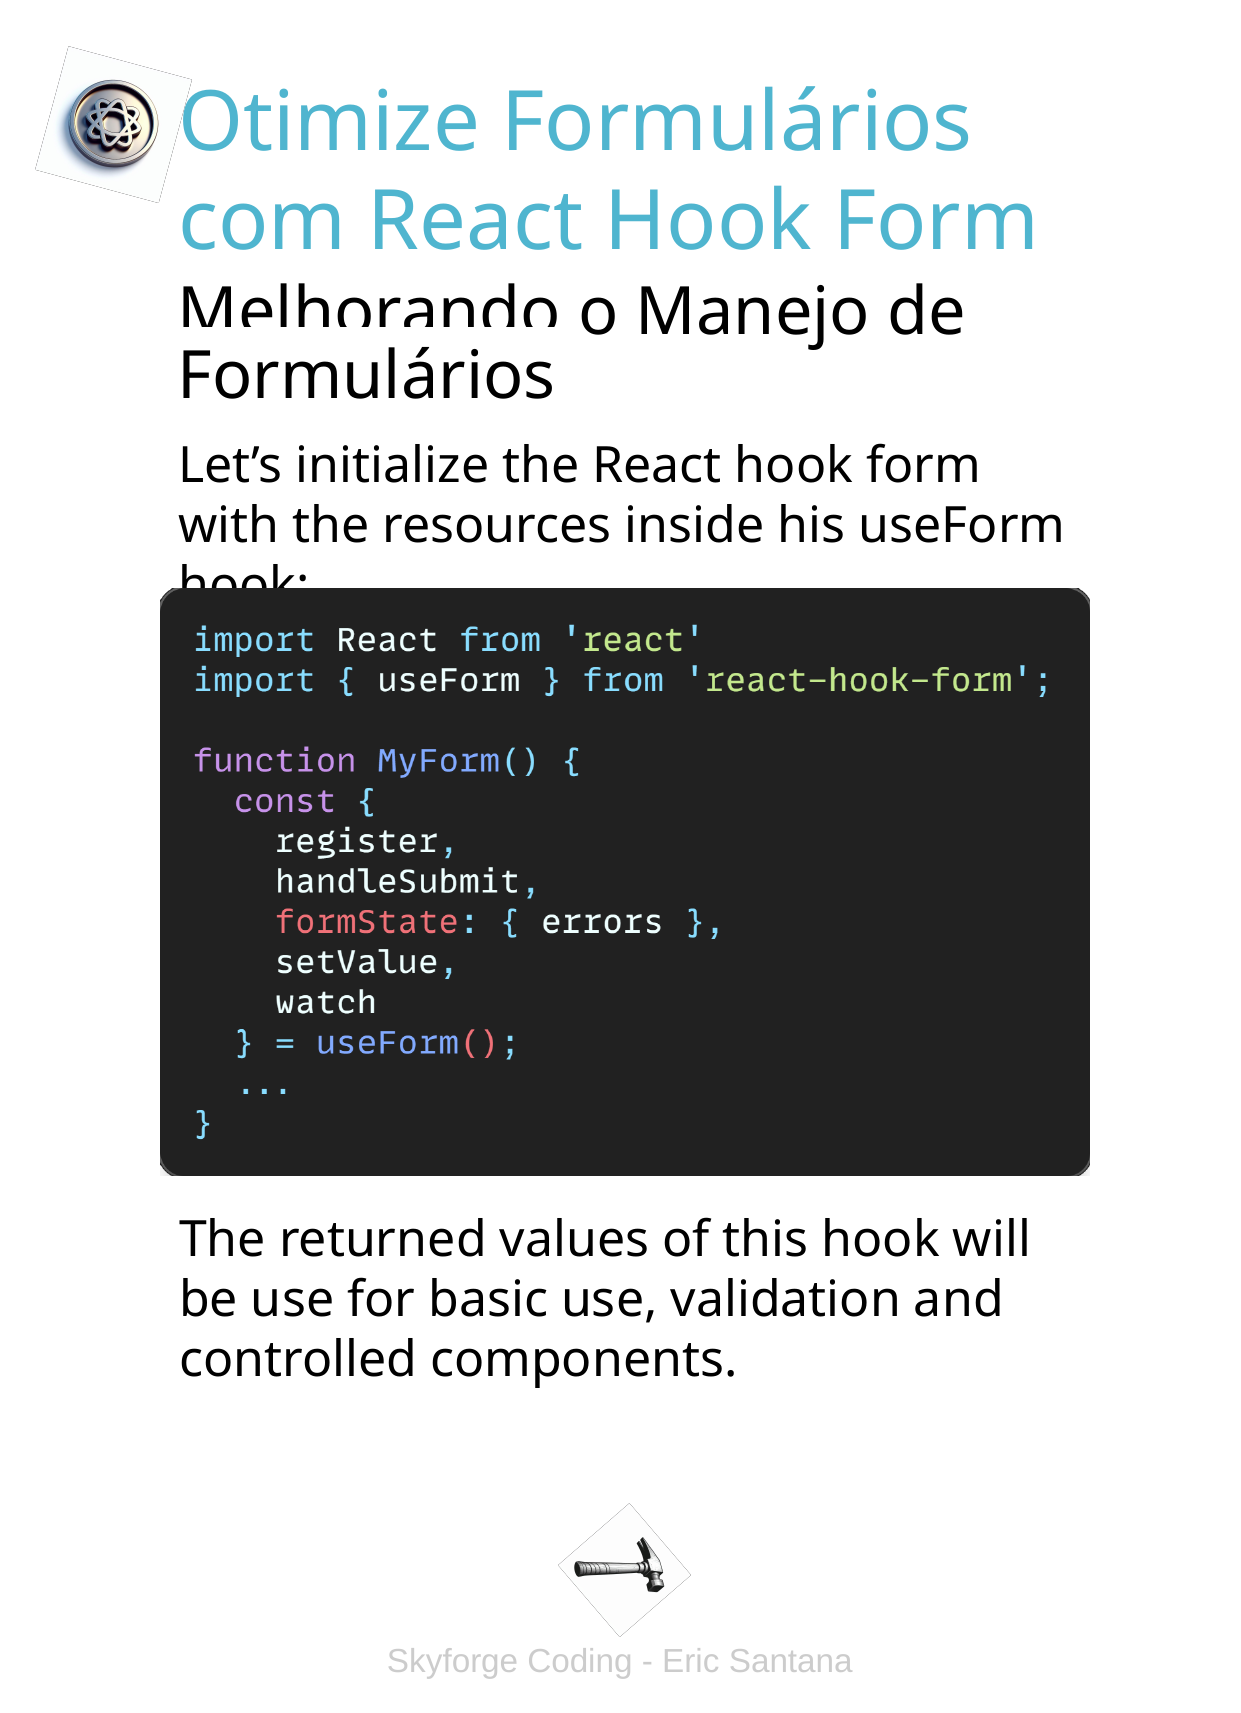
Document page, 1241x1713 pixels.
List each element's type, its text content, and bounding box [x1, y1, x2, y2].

picture [36, 47, 178, 203]
text_box Otimize Formulários com React Hook Form [163, 51, 1093, 333]
picture [160, 587, 1091, 1176]
text_box Melhorando o Manejo de Formulários [162, 268, 1086, 401]
text_box The returned values of this hook will be use for basic use, validation and controlled components. [163, 1191, 1087, 1400]
picture [559, 1504, 690, 1636]
text_box Let’s initialize the React hook form with the resources inside his useForm hook: [162, 416, 1086, 573]
